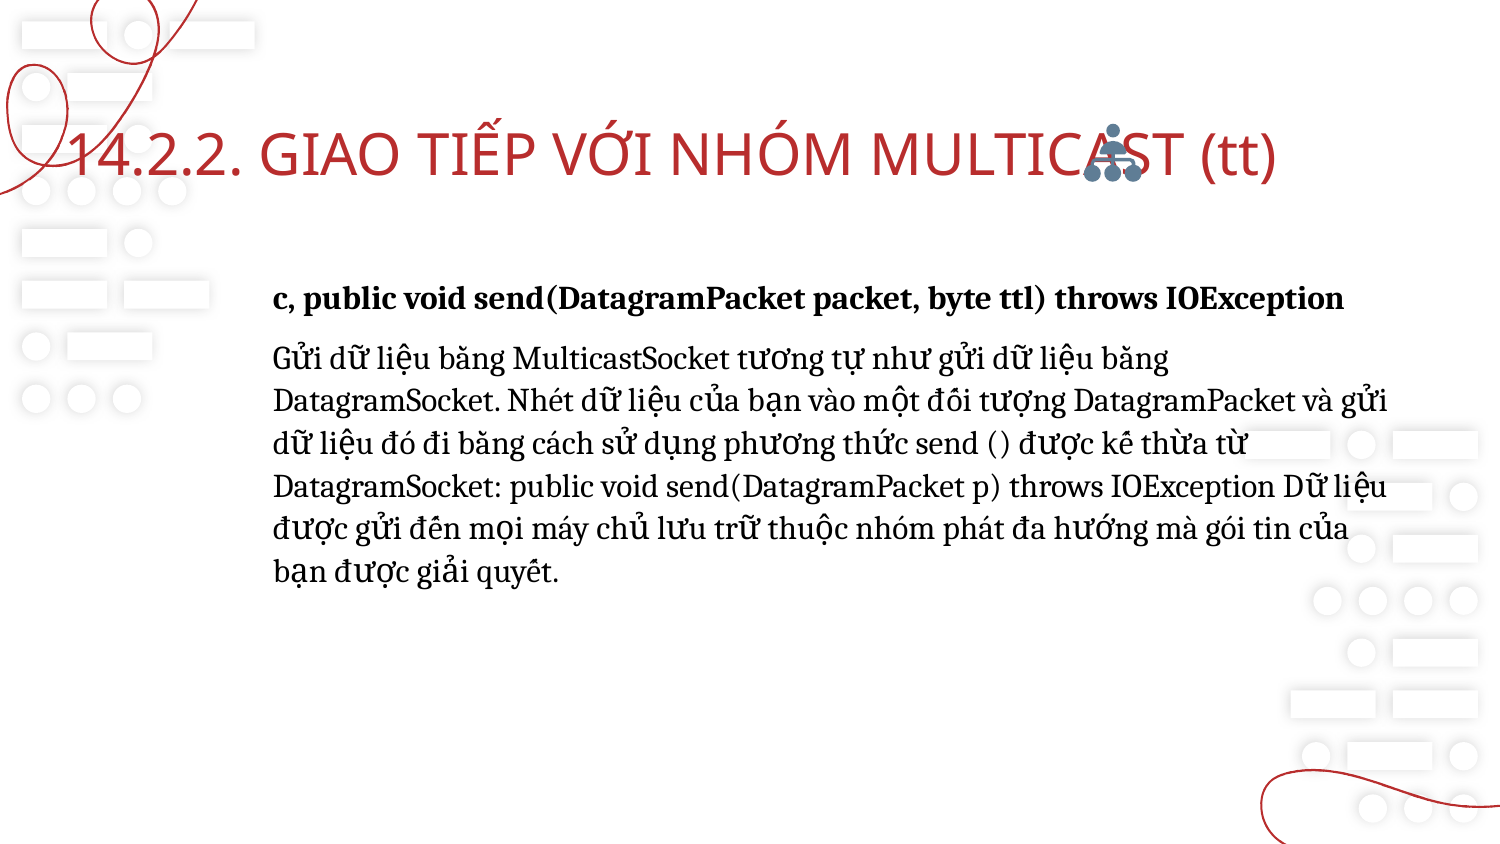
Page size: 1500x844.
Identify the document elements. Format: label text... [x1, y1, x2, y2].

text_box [1083, 123, 1143, 182]
text_box 14.2.2. GIAO TIẾP VỚI NHÓM MULTICAST (tt) [49, 109, 1293, 195]
text_box c, public void send(DatagramPacket packet, byte ttl) throws IOException Gửi dữ liệu bằng MulticastSocket tương tự như gửi dữ liệu bằng DatagramSocket. Nhét dữ liệu của bạn vào một đối tượng DatagramPacket và gửi dữ liệu đó đi bằng cách sử dụng phương thức send () được kế thừa từ DatagramSocket: public void send(DatagramPacket p) throws IOException Dữ liệu được gửi đến mọi máy chủ lưu trữ thuộc nhóm phát đa hướng mà gói tin của bạn được giải quyết. [258, 266, 1415, 654]
